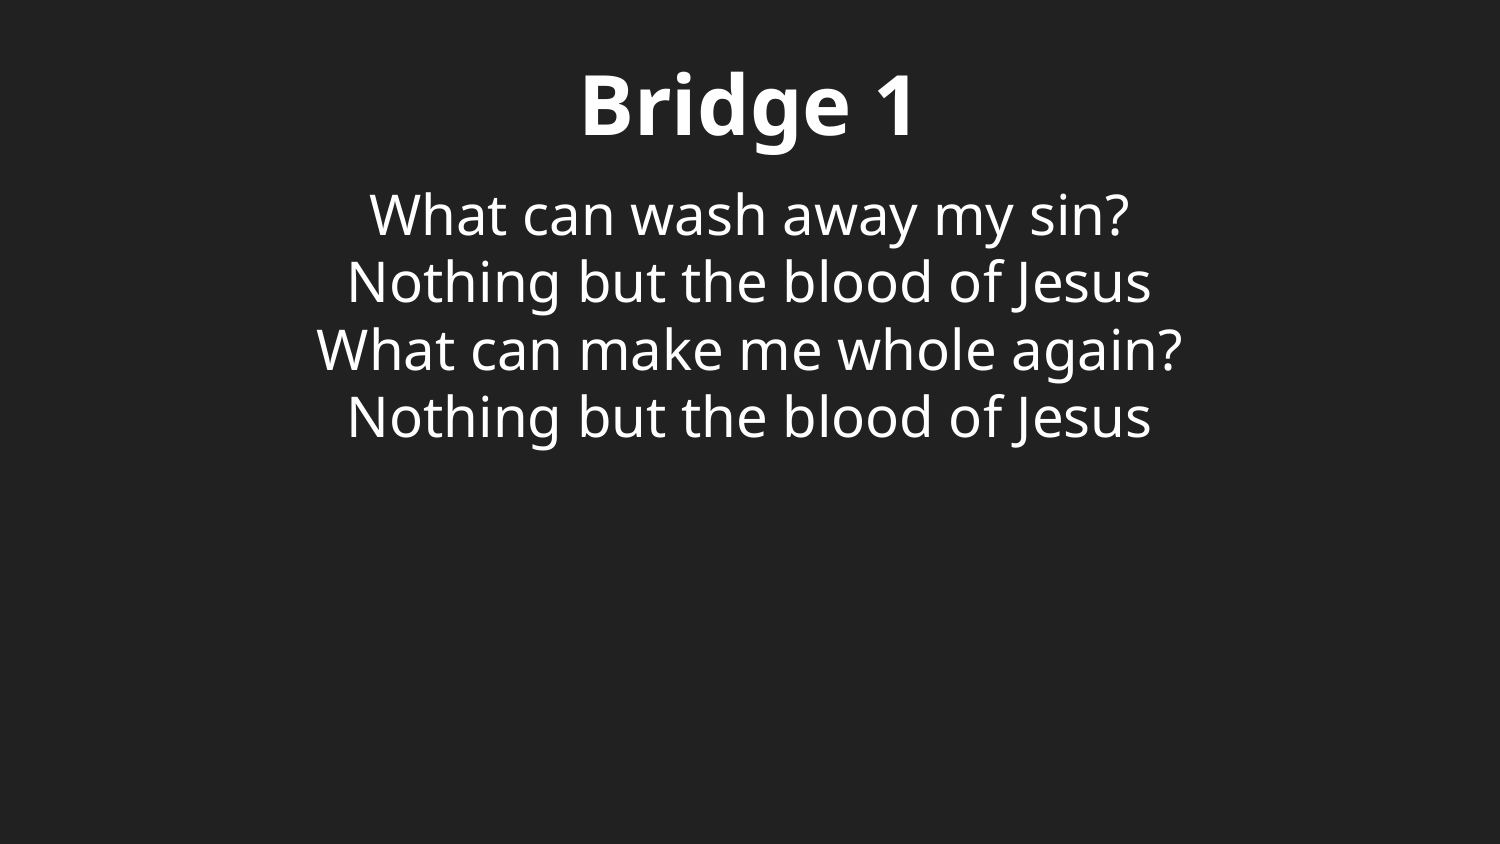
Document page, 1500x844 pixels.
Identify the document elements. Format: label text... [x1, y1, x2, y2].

text_box What can wash away my sin? Nothing but the blood of Jesus What can make me whole again? Nothing but the blood of Jesus [74, 171, 1425, 524]
text_box Bridge 1 [74, 45, 1425, 160]
